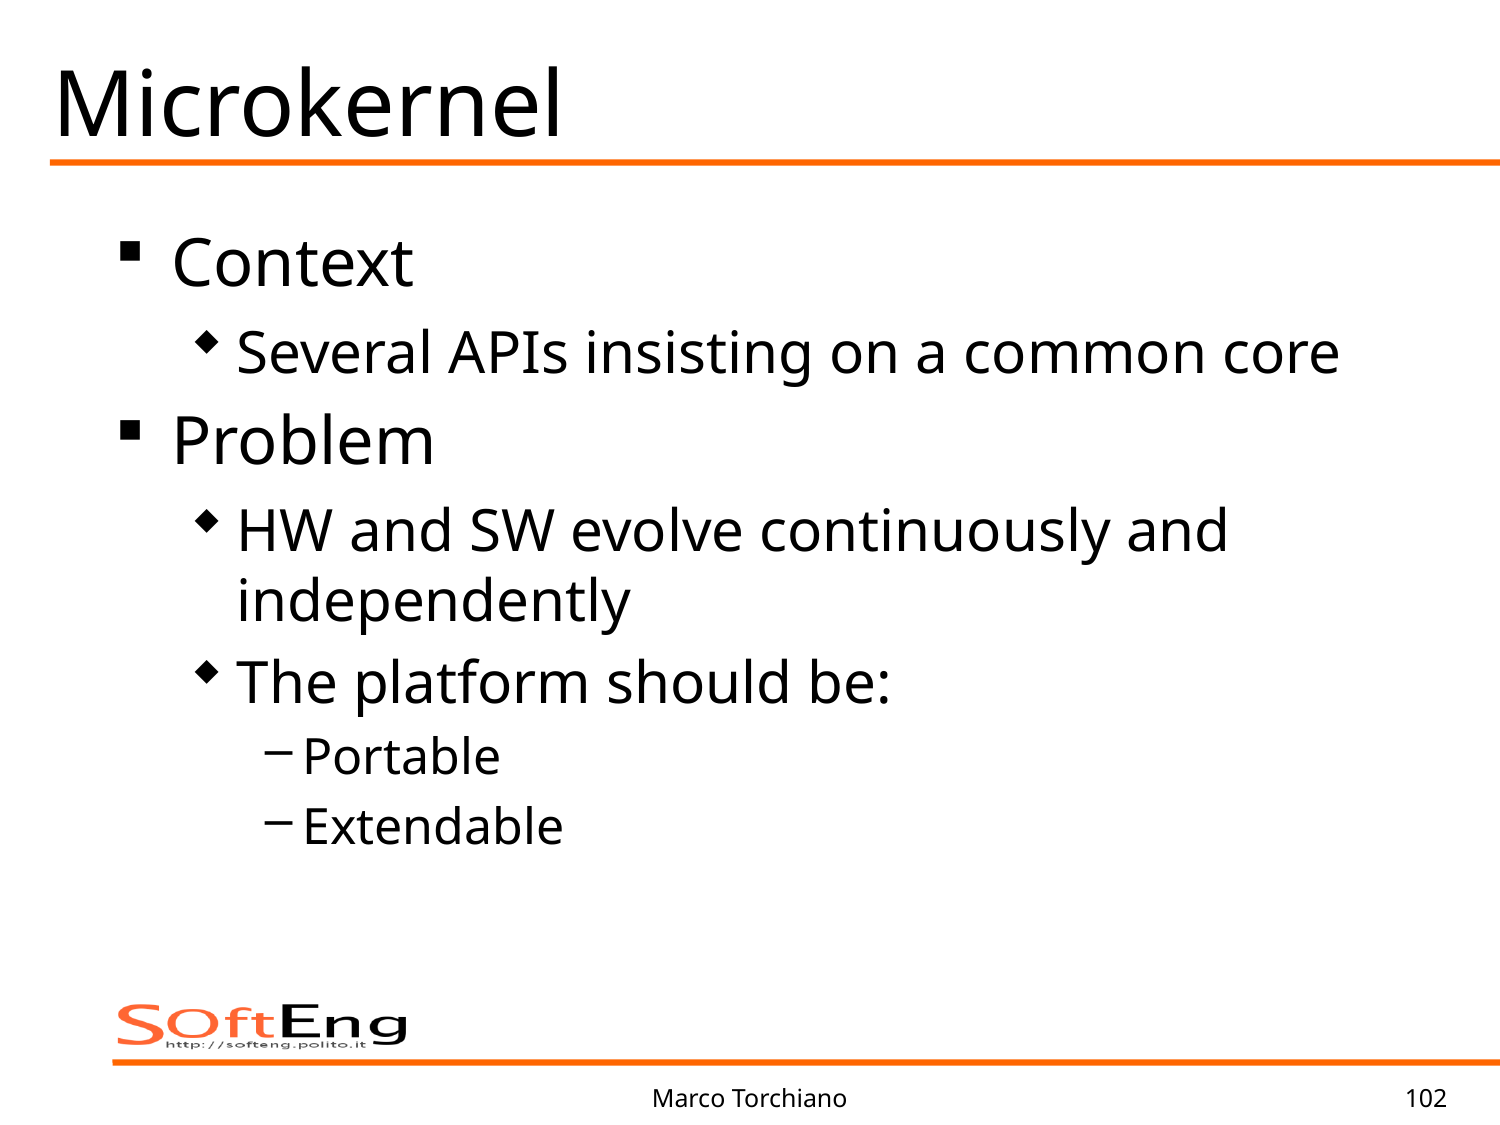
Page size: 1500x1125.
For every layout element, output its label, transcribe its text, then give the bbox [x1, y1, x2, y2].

footer Marco Torchiano [512, 1074, 988, 1100]
list Context Several APIs insisting on a common core Problem HW and SW evolve continuously and independently The platform should be: Portable Extendable [99, 212, 1450, 866]
slide_number 102 [1237, 1074, 1463, 1125]
picture [112, 993, 413, 1056]
title Microkernel [37, 0, 1450, 202]
